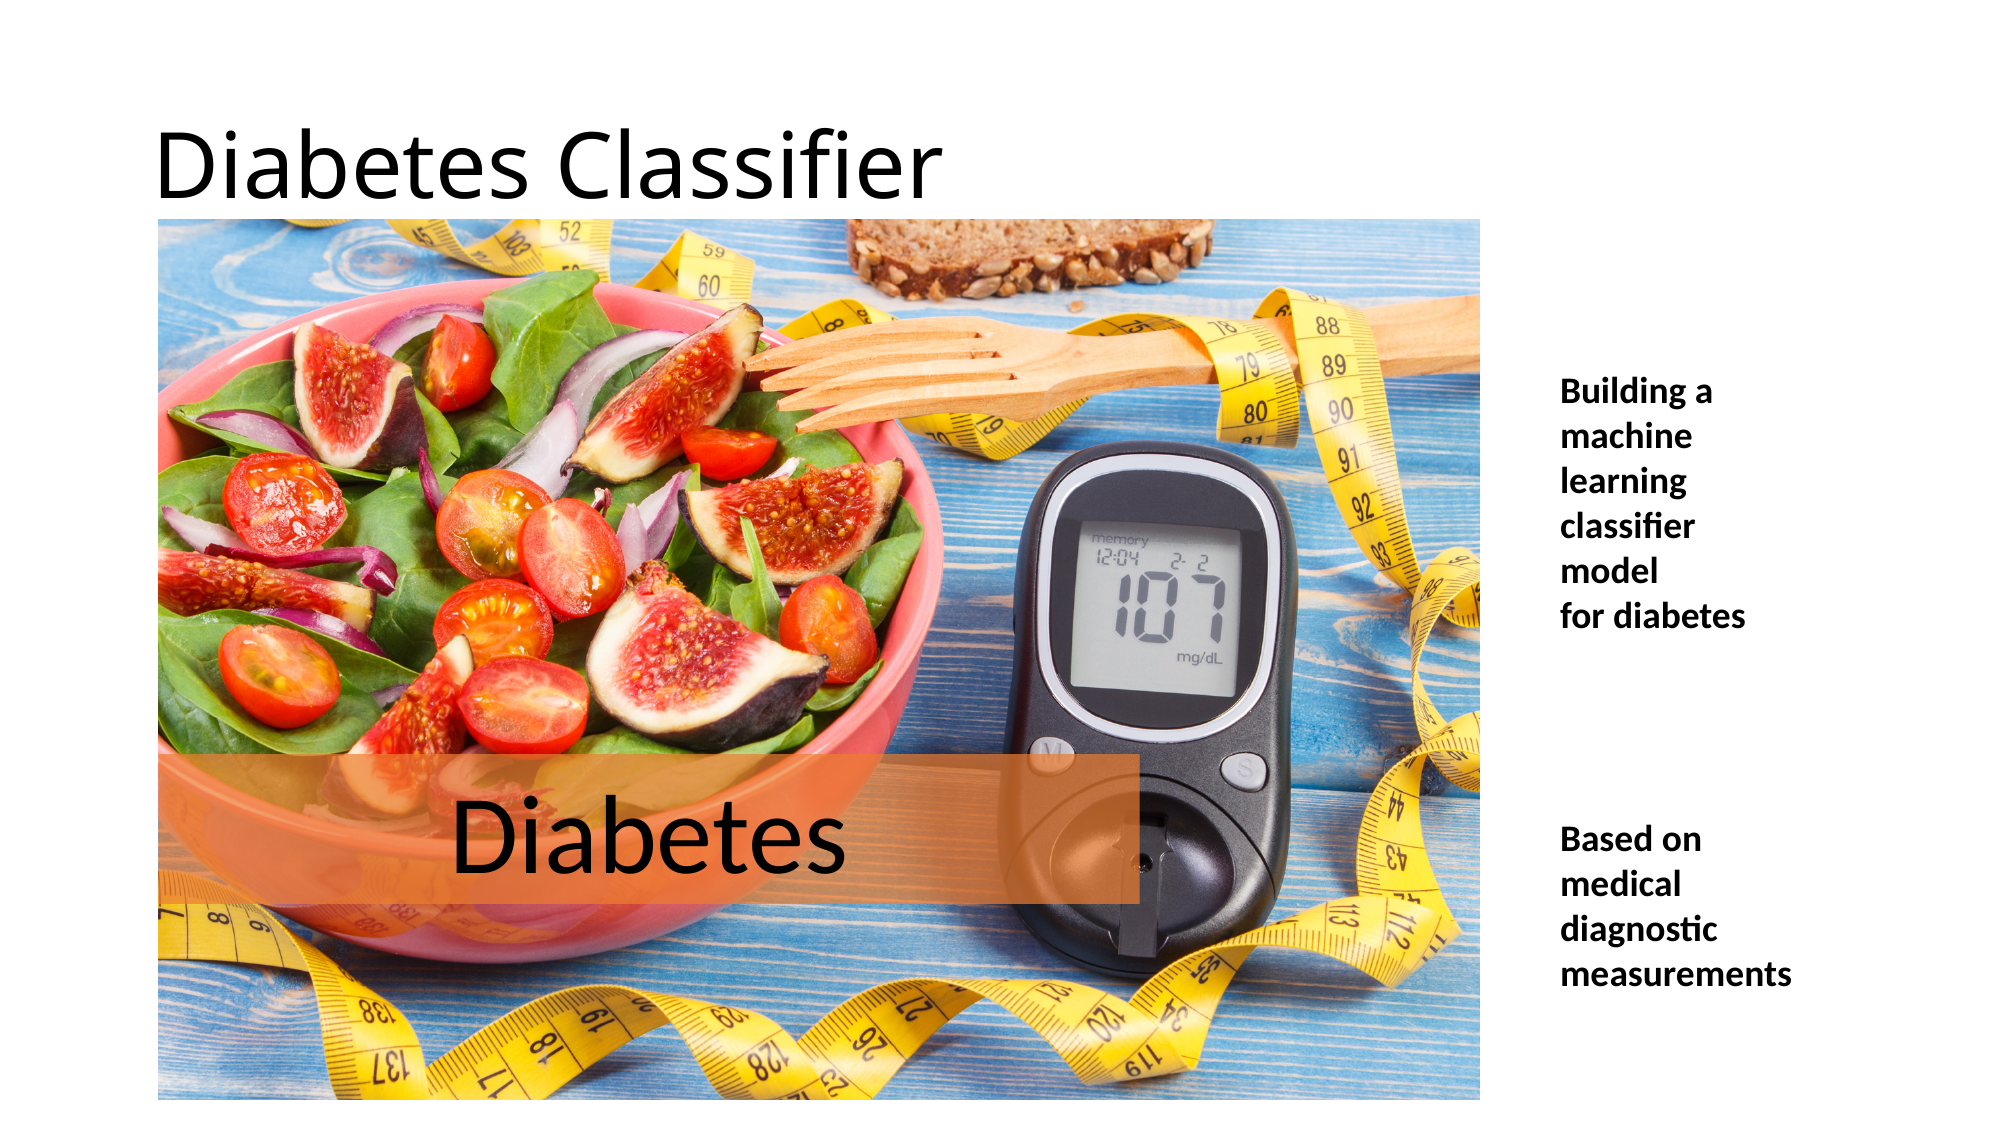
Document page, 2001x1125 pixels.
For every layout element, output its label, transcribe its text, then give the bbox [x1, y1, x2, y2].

title Diabetes Classifier [137, 59, 1863, 278]
text_box Based on medical diagnostic measurements [1545, 807, 1829, 1002]
text_box Building a machine learning classifier model for diabetes [1545, 359, 1766, 644]
picture [158, 219, 1480, 1100]
